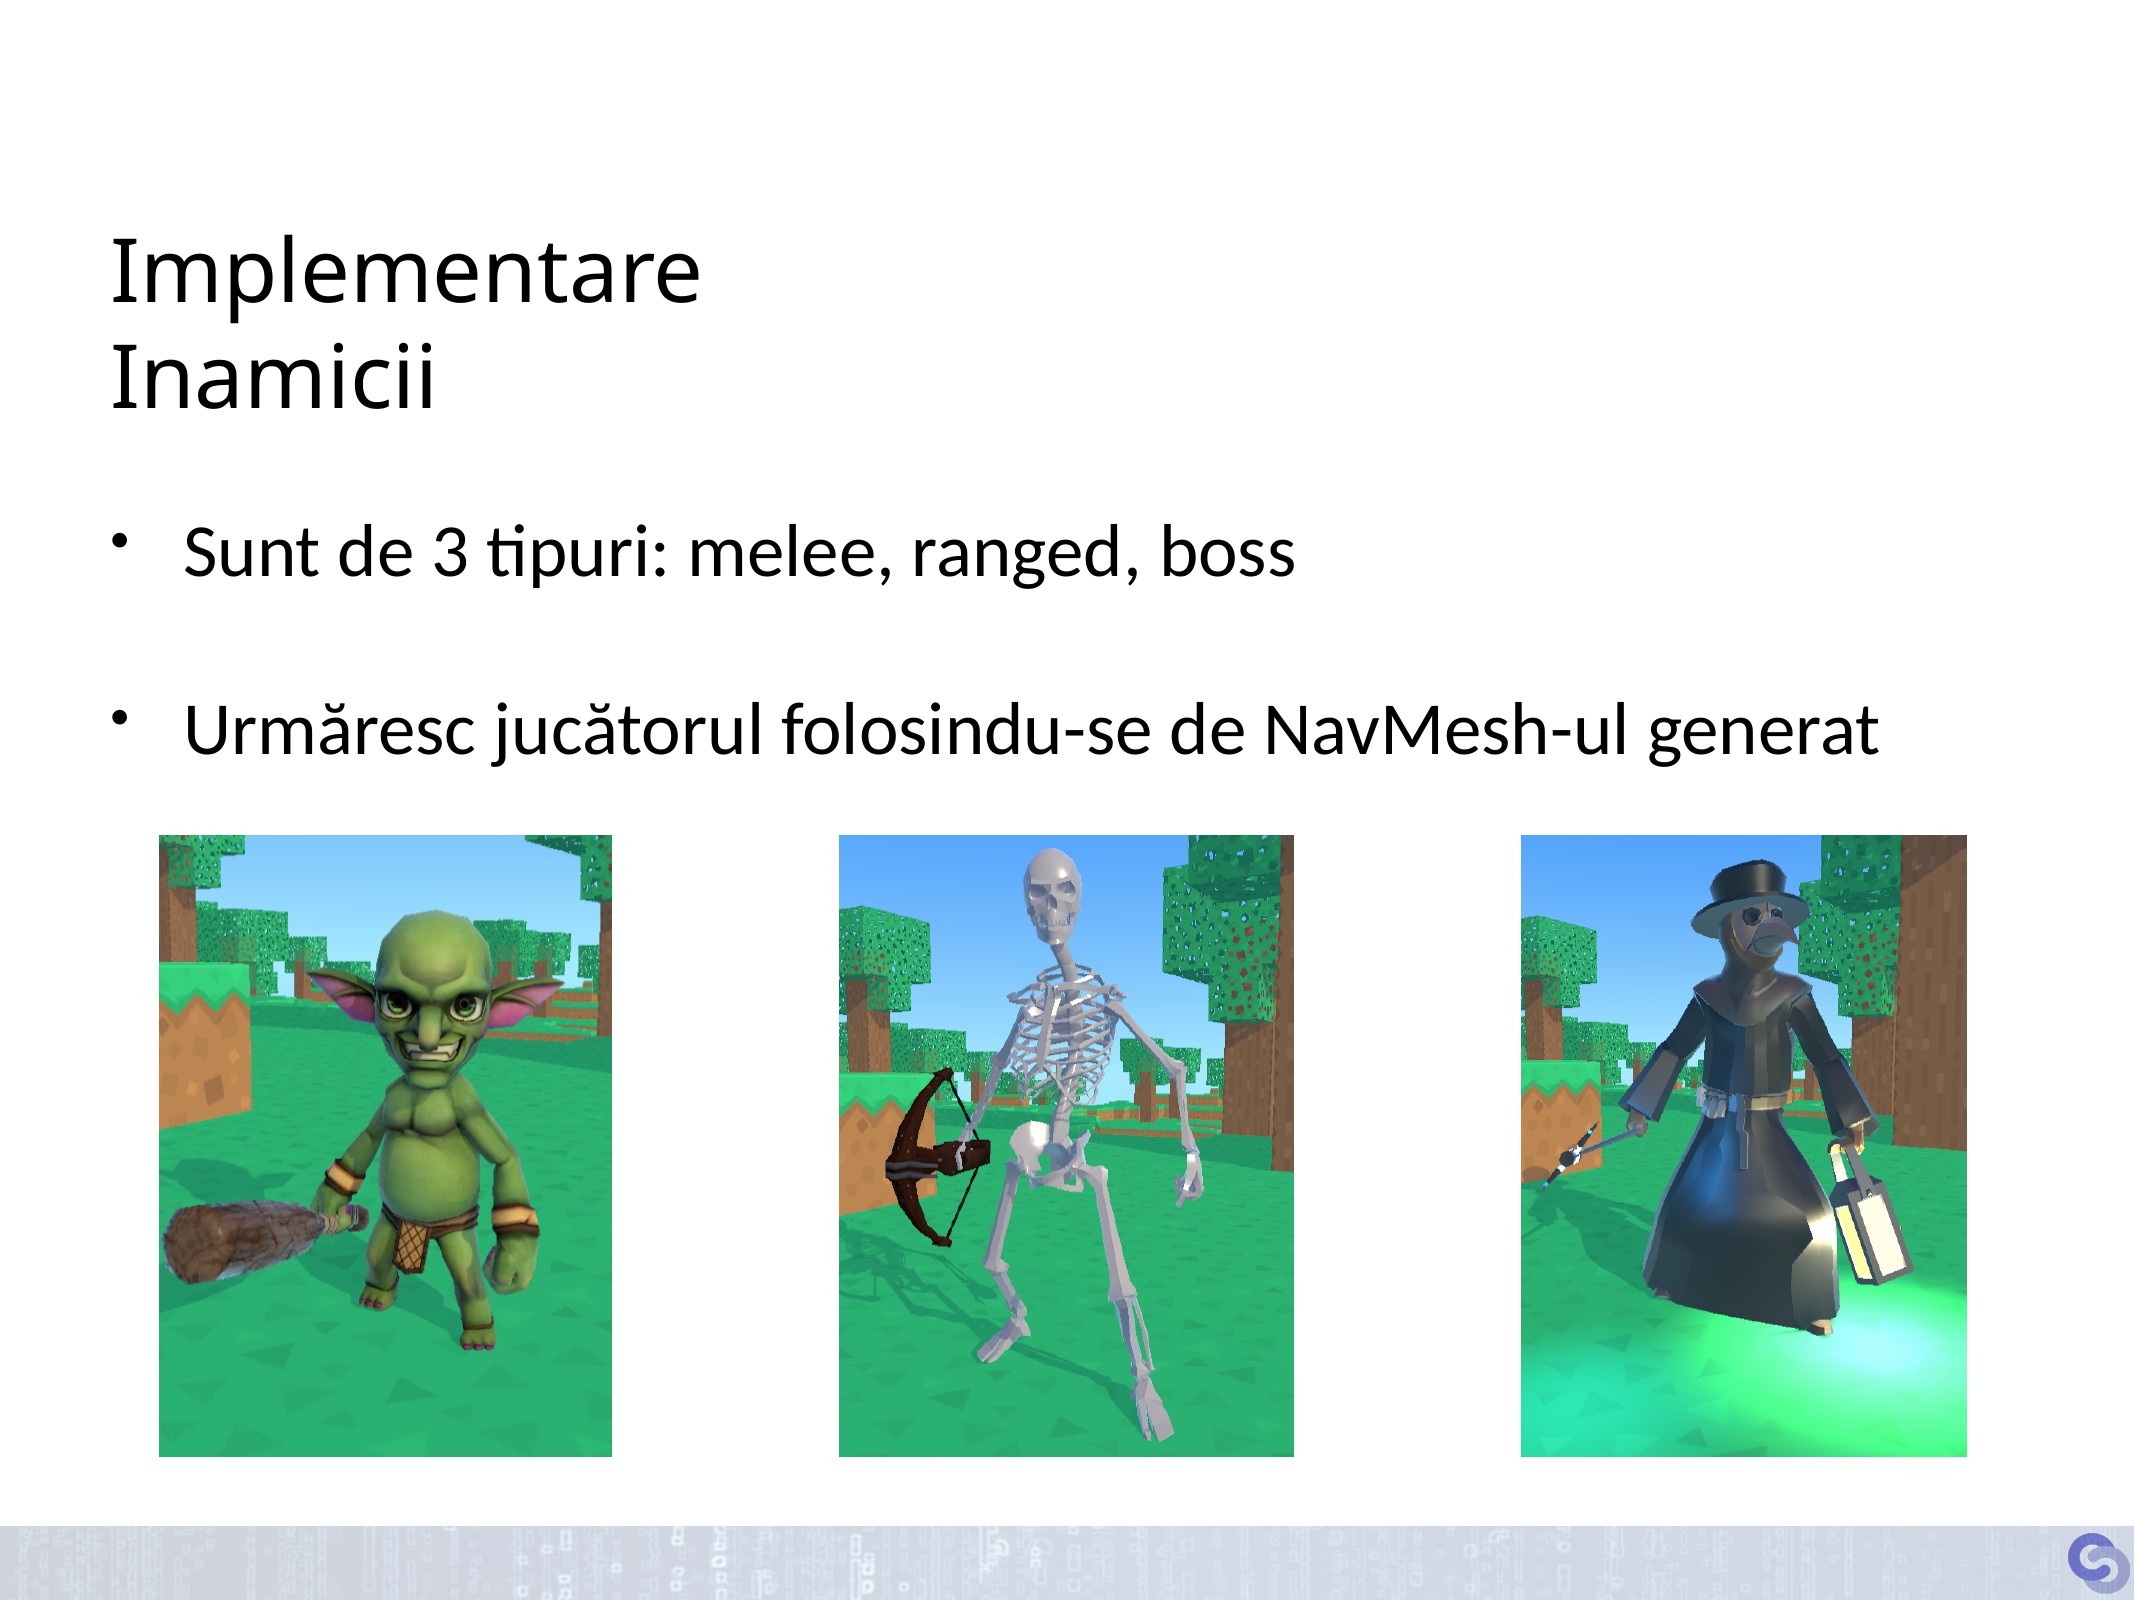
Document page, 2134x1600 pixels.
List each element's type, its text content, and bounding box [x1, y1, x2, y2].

picture [1521, 834, 1968, 1457]
picture [839, 834, 1294, 1457]
list Sunt de 3 tipuri: melee, ranged, boss Urmăresc jucătorul folosindu-se de NavMesh-ul generat [109, 501, 2056, 1254]
picture [2068, 1533, 2130, 1594]
picture [159, 834, 613, 1457]
title Implementare Inamicii [109, 197, 711, 427]
